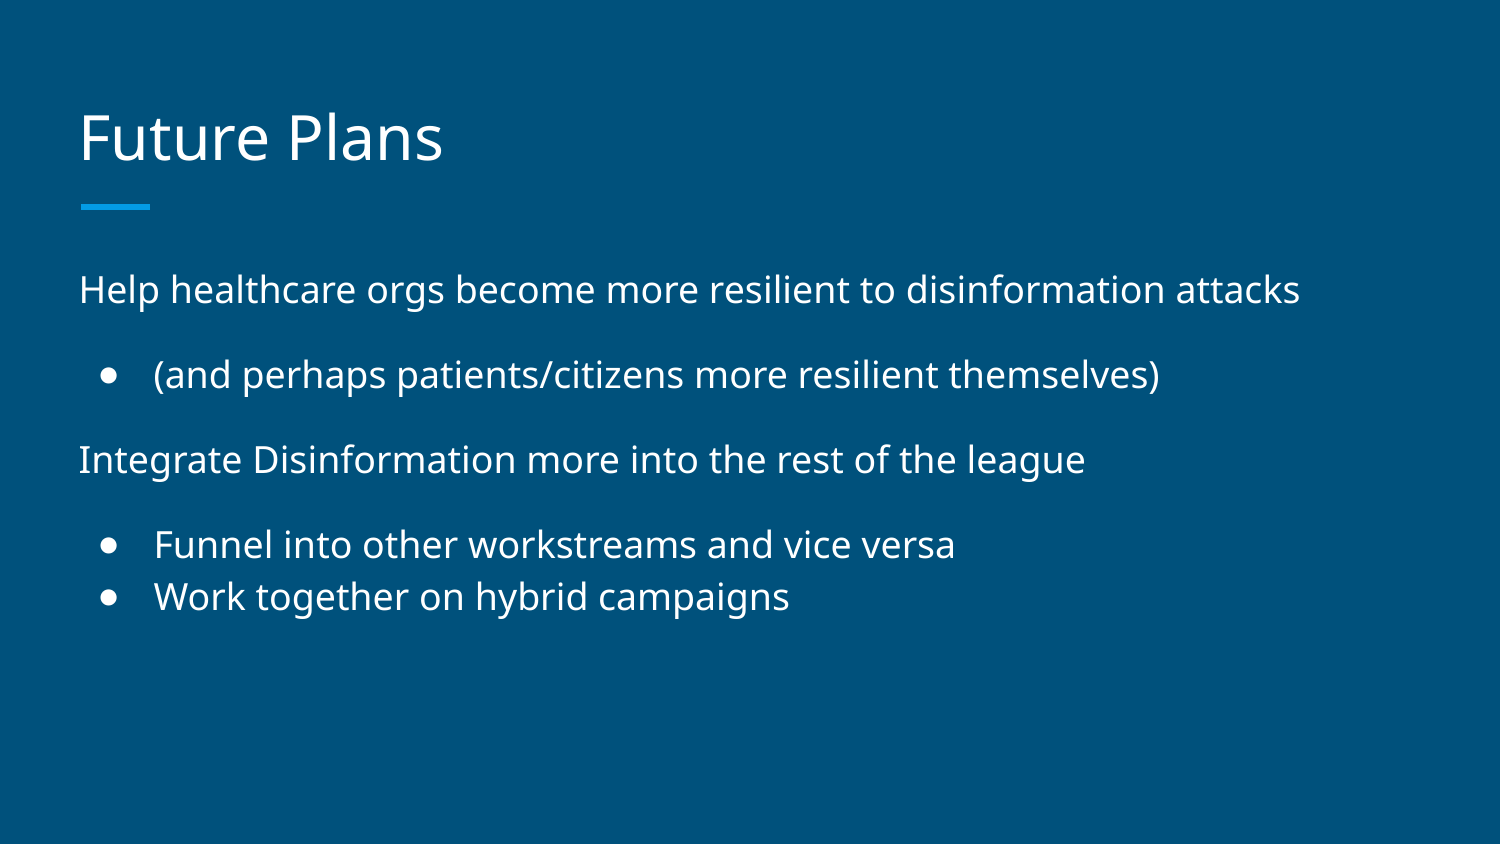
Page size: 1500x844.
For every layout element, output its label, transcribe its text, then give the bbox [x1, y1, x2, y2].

list Help healthcare orgs become more resilient to disinformation attacks (and perhaps patients/citizens more resilient themselves) Integrate Disinformation more into the rest of the league Funnel into other workstreams and vice versa Work together on hybrid campaigns [63, 243, 1437, 750]
title Future Plans [63, 74, 1437, 189]
